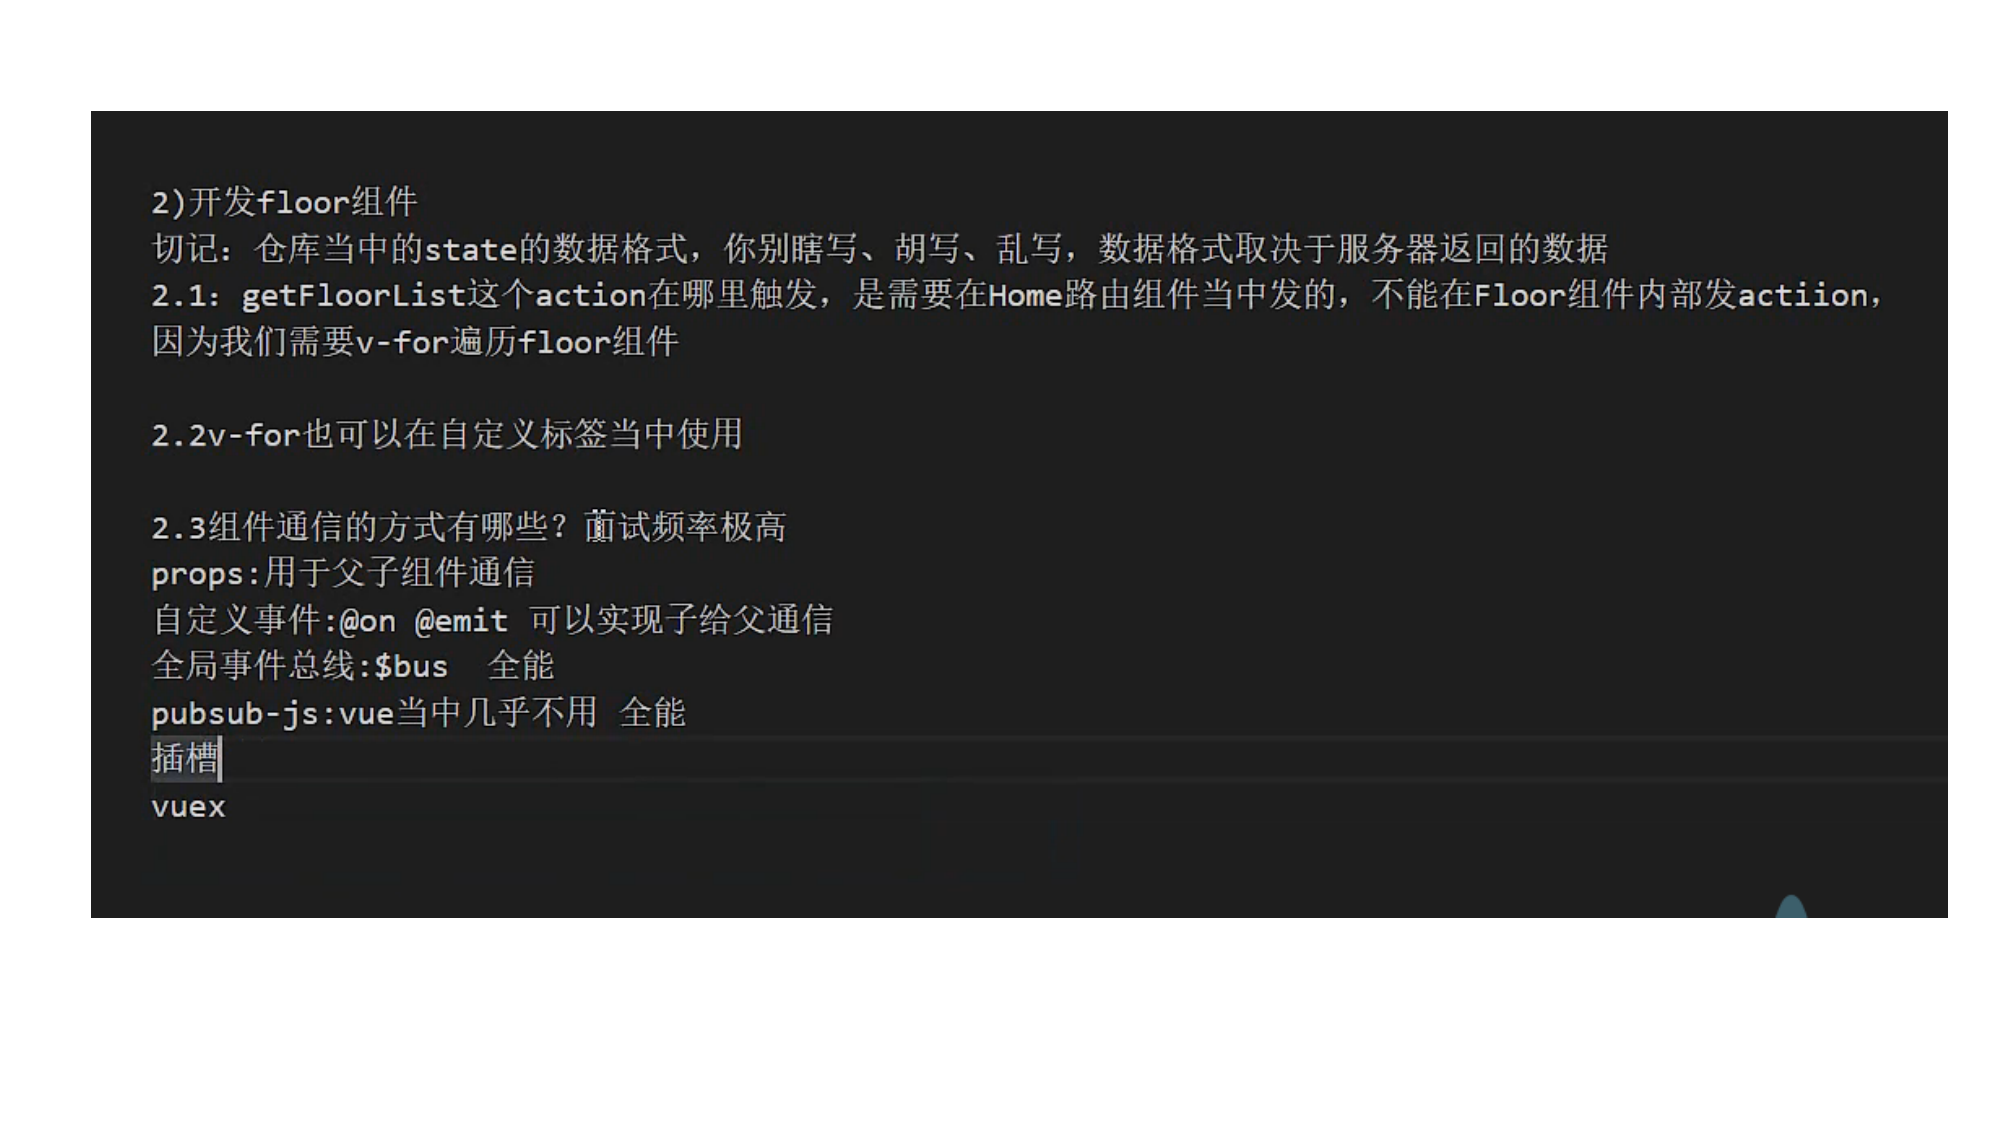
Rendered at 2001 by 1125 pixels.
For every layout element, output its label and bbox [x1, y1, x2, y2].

picture [91, 111, 1948, 918]
